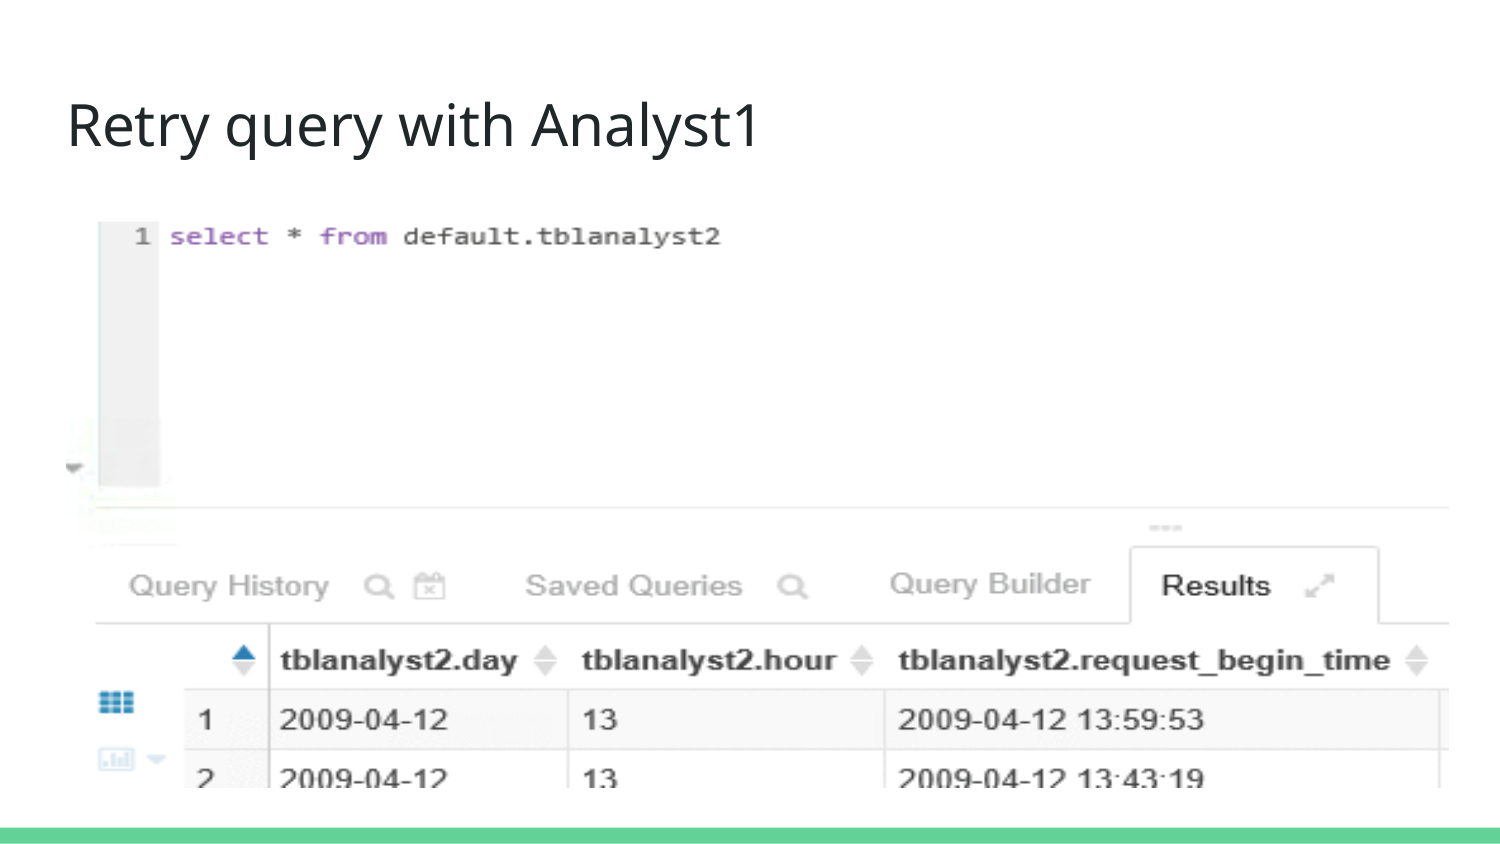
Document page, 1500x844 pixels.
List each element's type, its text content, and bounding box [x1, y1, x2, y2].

title Retry query with Analyst1 [51, 72, 1449, 167]
picture [65, 185, 1450, 788]
